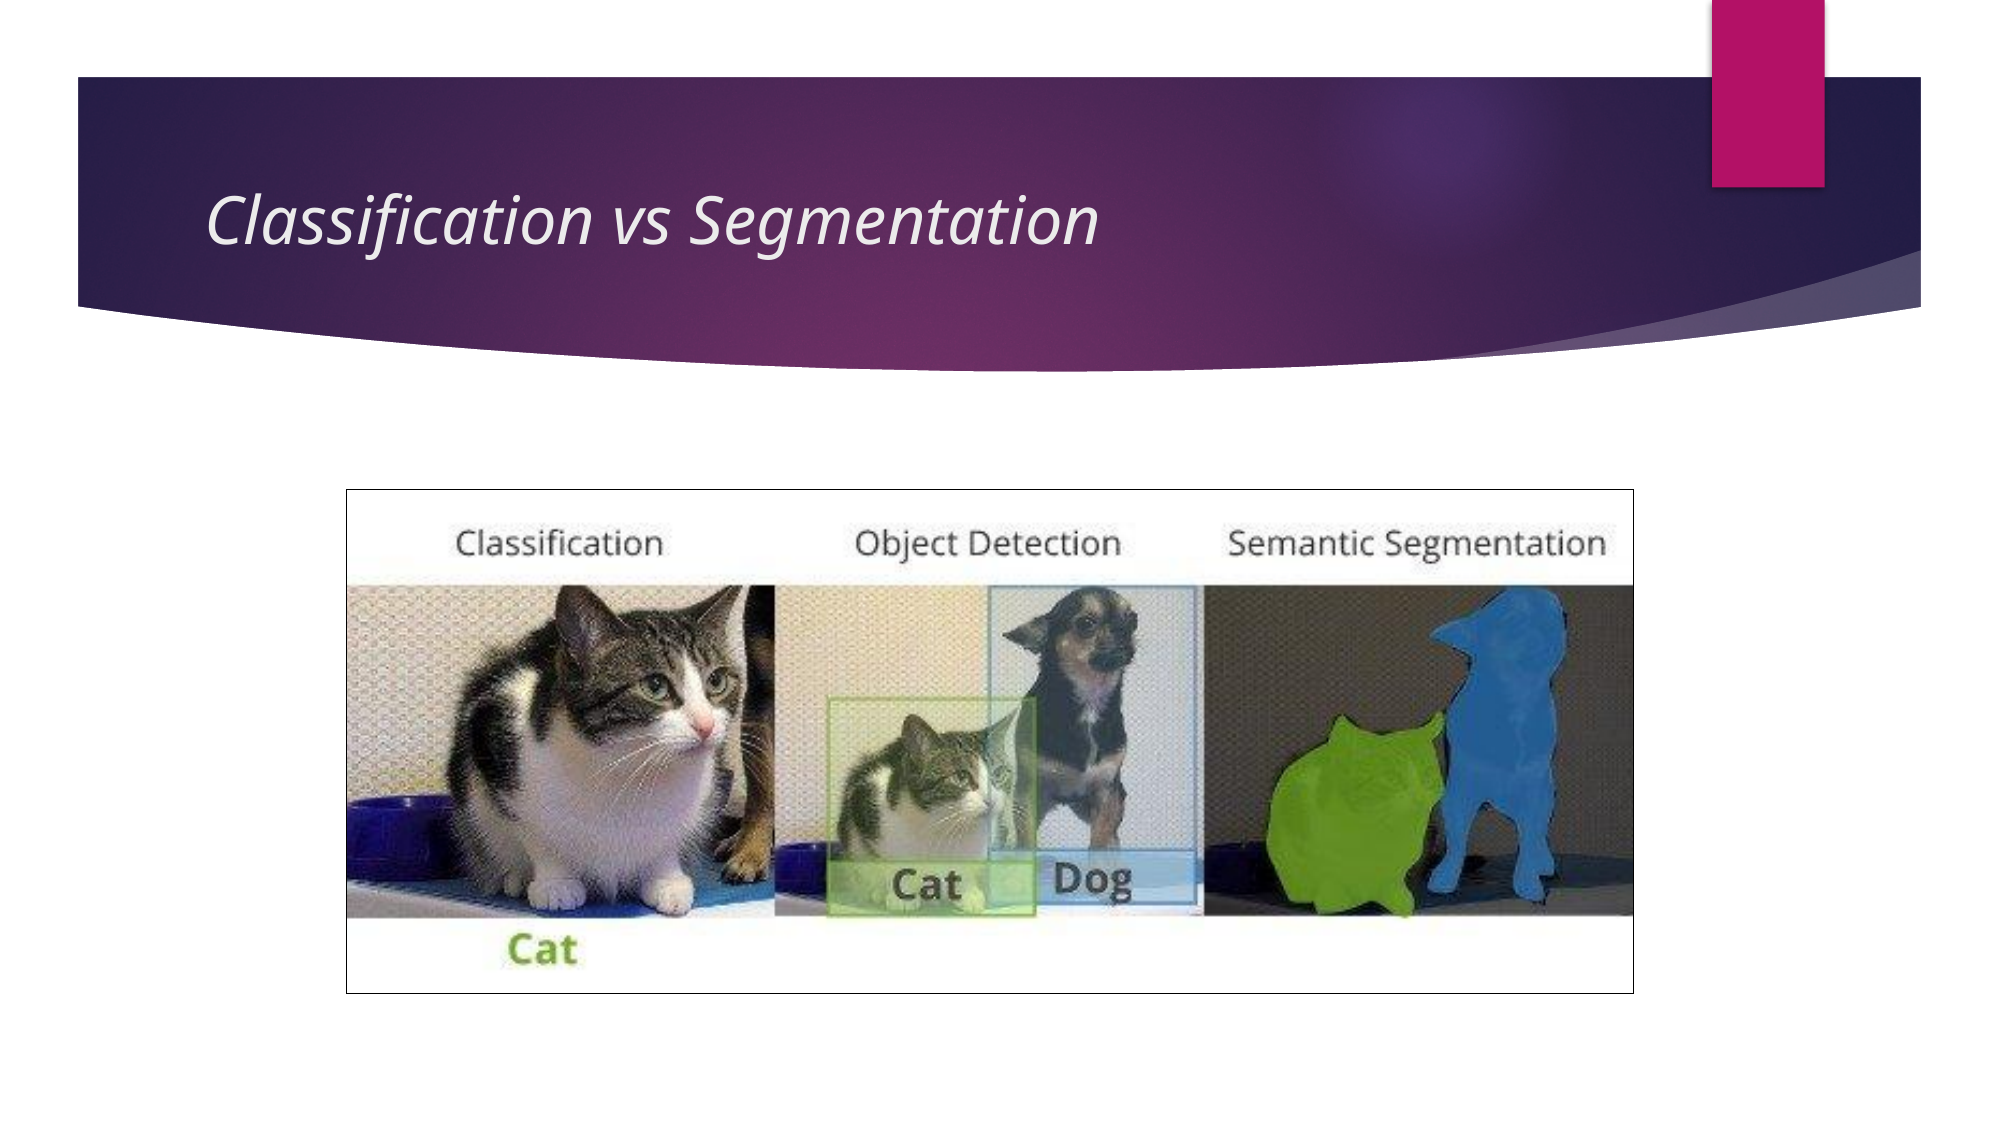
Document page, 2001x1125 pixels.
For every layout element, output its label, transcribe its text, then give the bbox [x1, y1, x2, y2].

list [345, 488, 1634, 994]
picture [79, 78, 1920, 371]
title Classification vs Segmentation [189, 159, 1627, 276]
